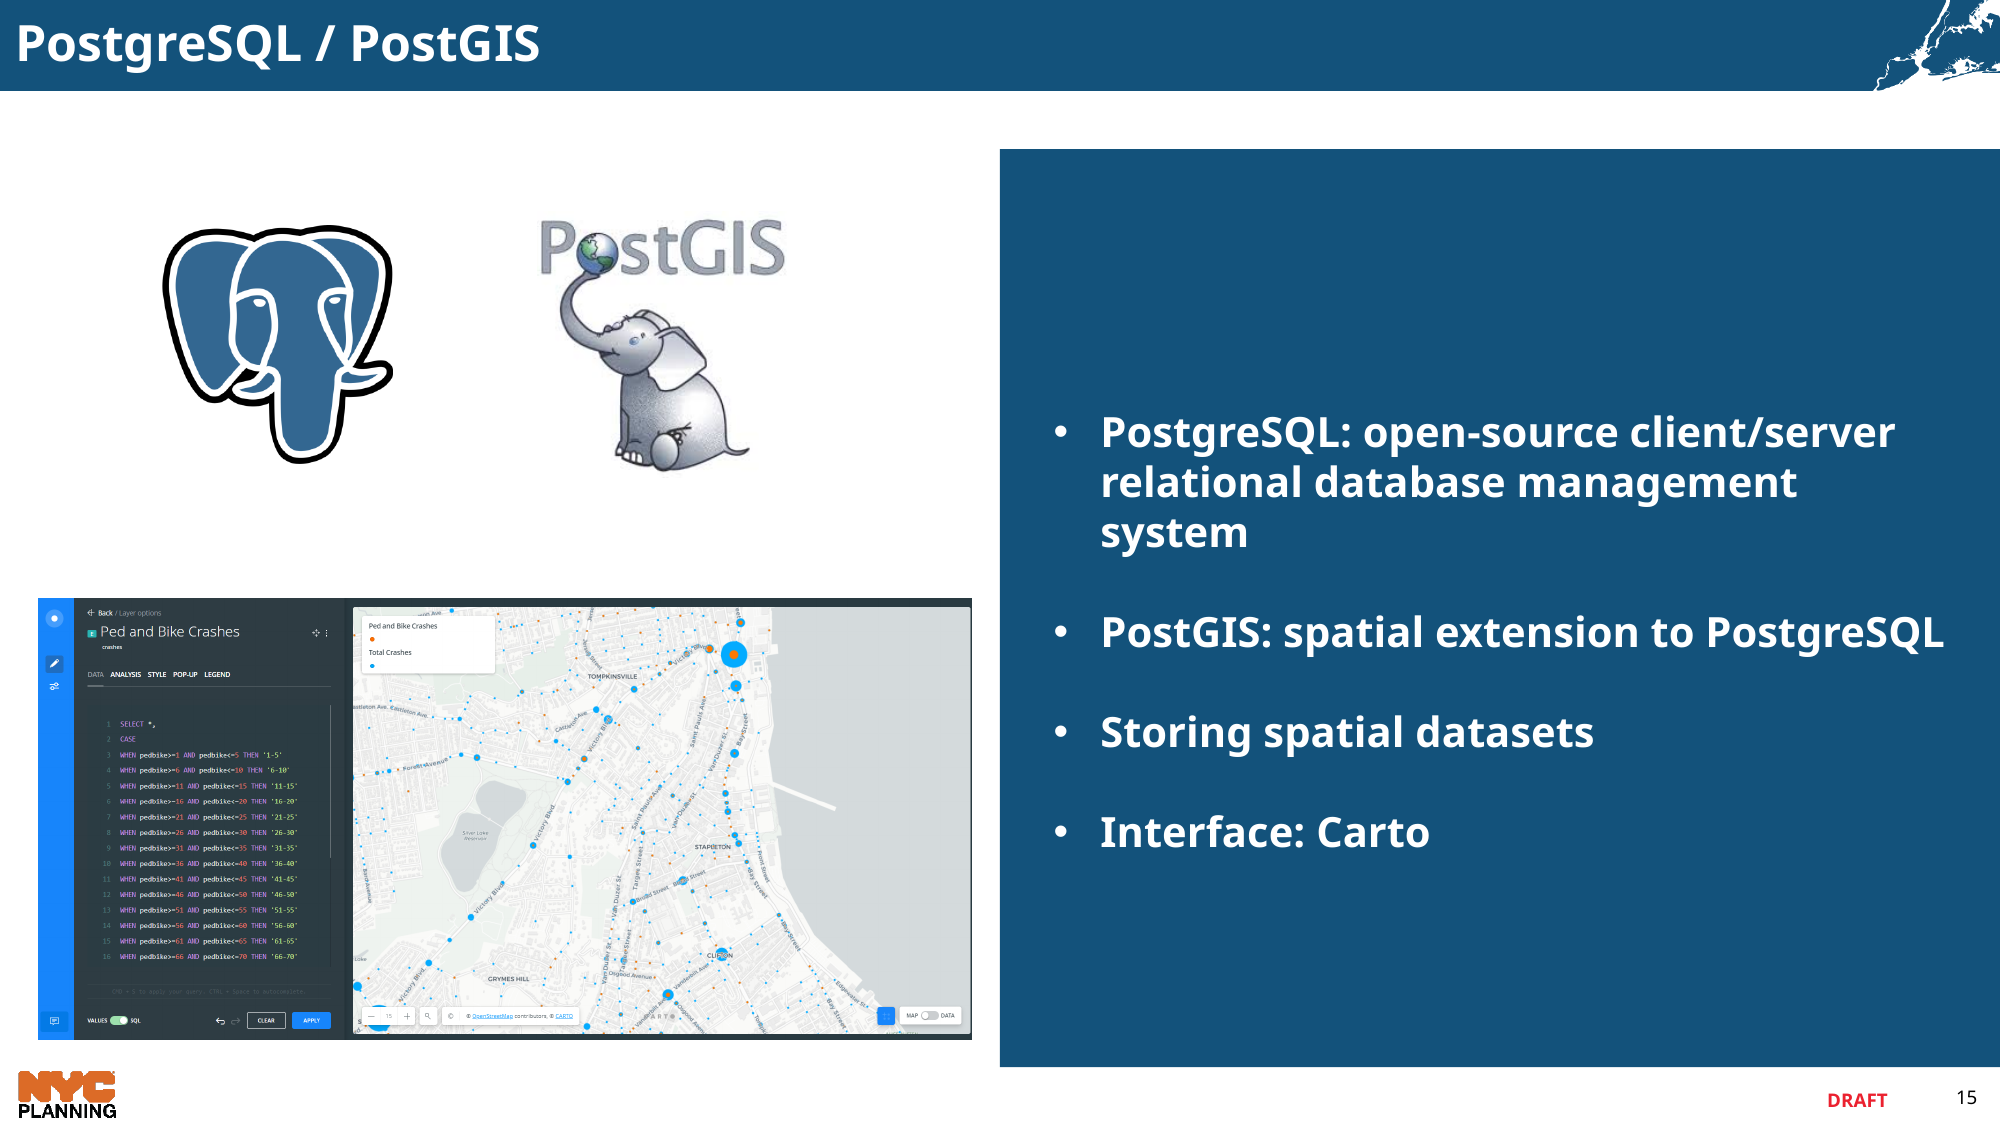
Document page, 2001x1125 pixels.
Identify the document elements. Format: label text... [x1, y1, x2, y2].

slide_number 15 [1850, 1080, 2000, 1117]
text_box PostgreSQL: open-source client/server relational database management system PostGIS: spatial extension to PostgreSQL Storing spatial datasets Interface: Carto [1038, 398, 1962, 864]
picture [162, 225, 393, 464]
picture [1800, 0, 2000, 91]
title PostgreSQL / PostGIS [0, 0, 1800, 91]
picture [537, 211, 789, 478]
picture [38, 598, 972, 1040]
text_box [999, 148, 2000, 1068]
picture [16, 1069, 117, 1119]
